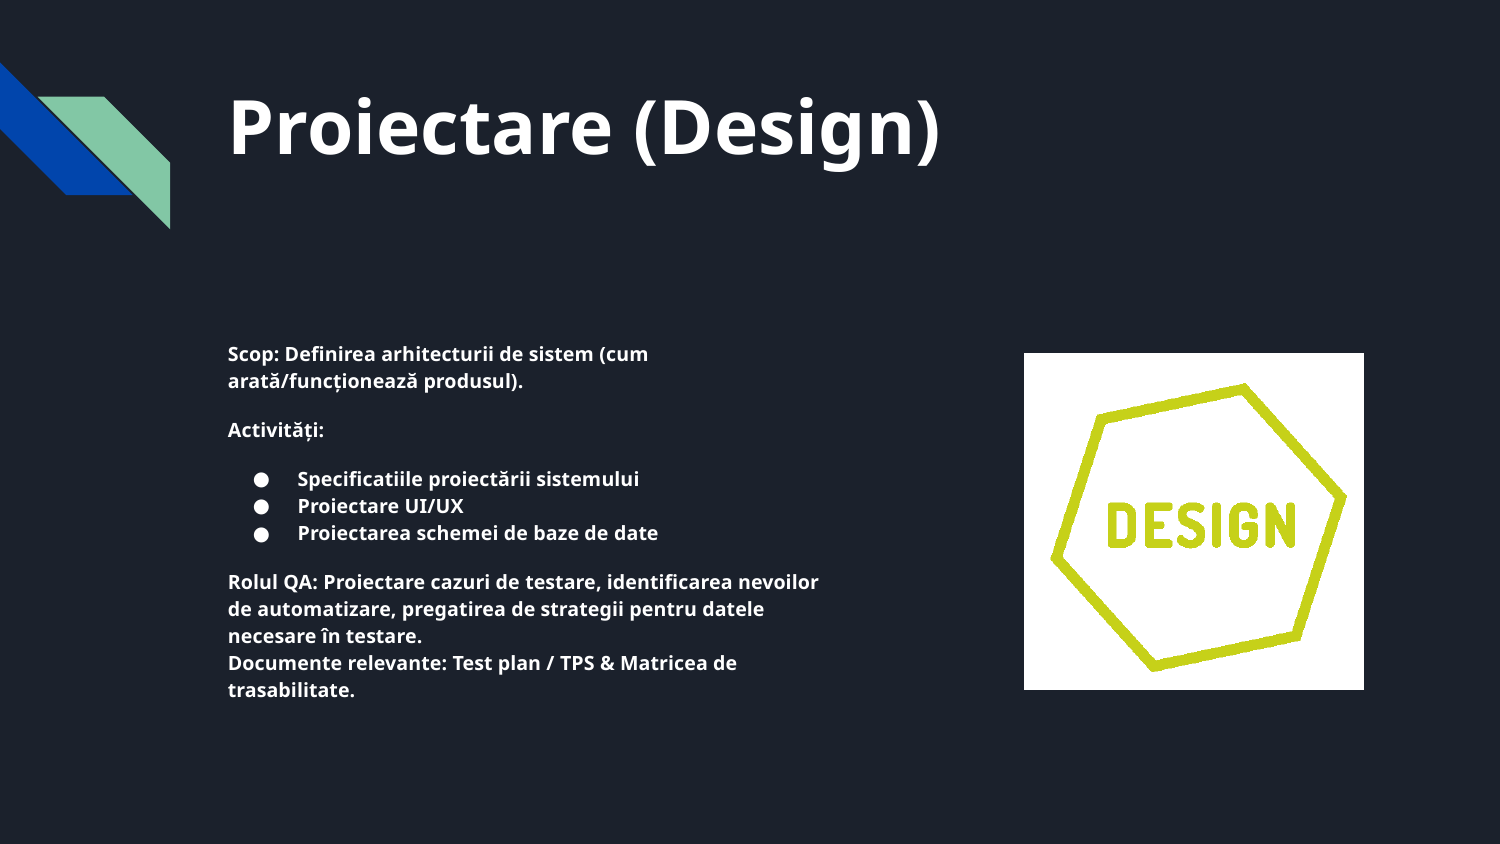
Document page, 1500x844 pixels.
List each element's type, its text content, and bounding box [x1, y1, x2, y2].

list Scop: Definirea arhitecturii de sistem (cum arată/funcționează produsul). Activități: Specificatiile proiectării sistemului Proiectare UI/UX Proiectarea schemei de baze de date Rolul QA: Proiectare cazuri de testare, identificarea nevoilor de automatizare, pregatirea de strategii pentru datele necesare în testare. Documente relevante: Test plan / TPS & Matricea de trasabilitate. [212, 323, 836, 720]
picture [1023, 353, 1364, 690]
title Proiectare (Design) [212, 64, 1123, 310]
